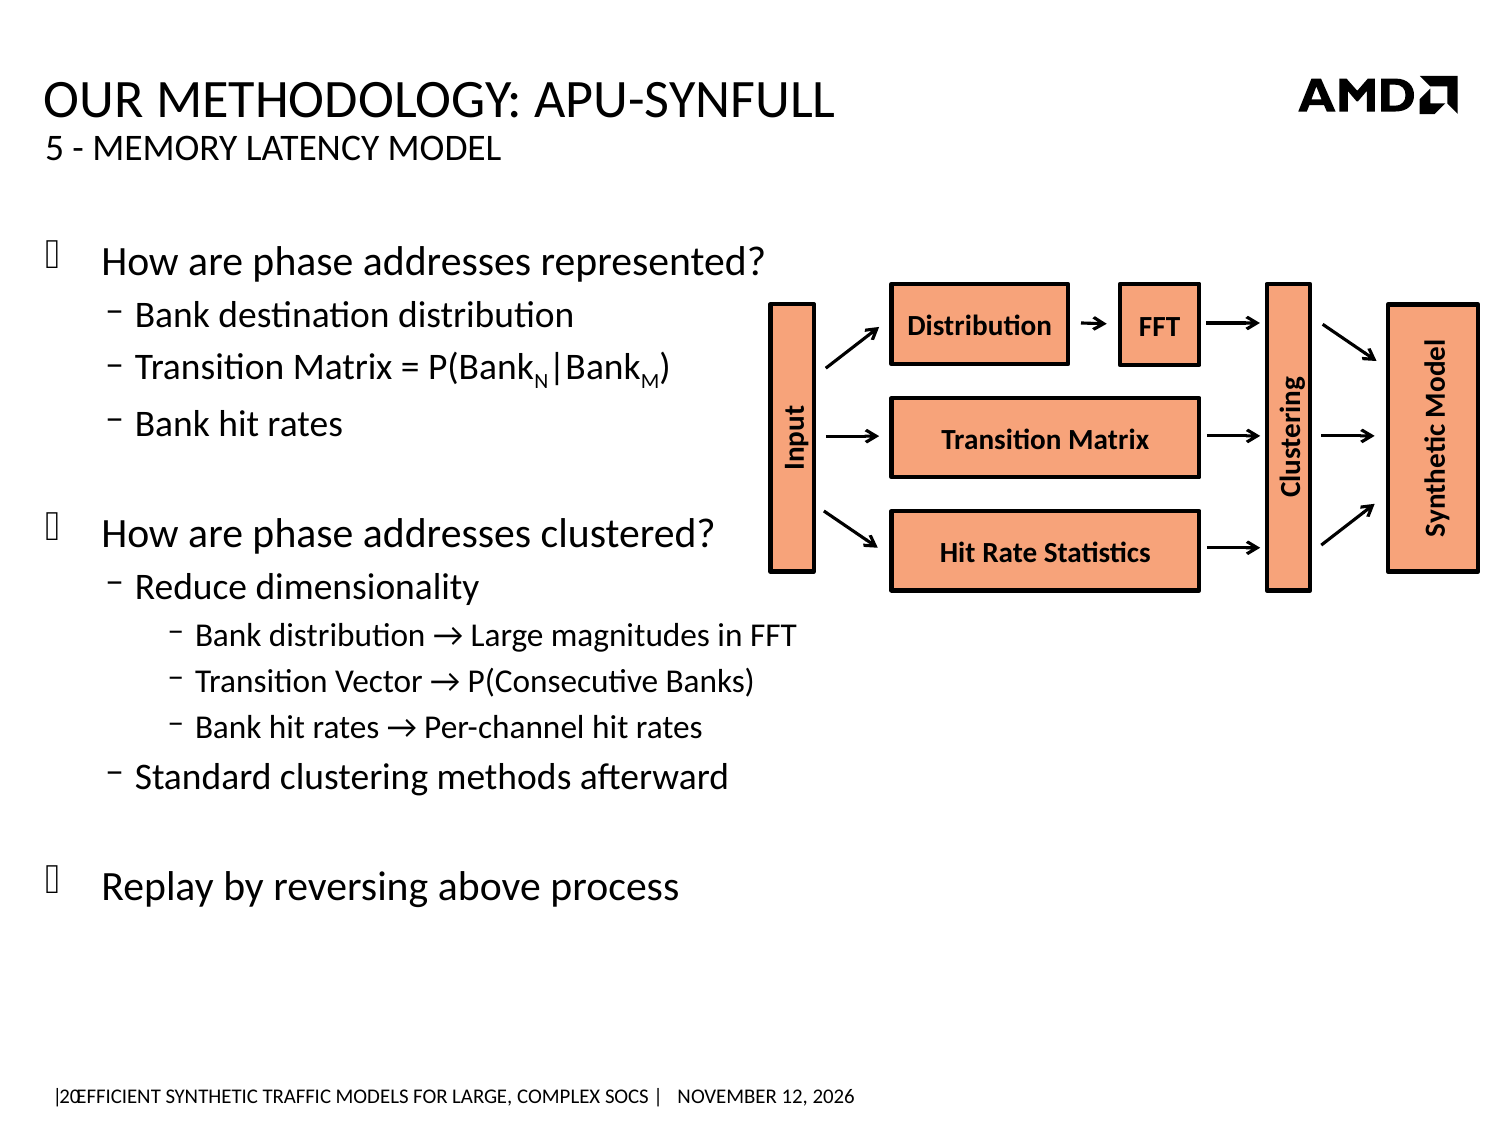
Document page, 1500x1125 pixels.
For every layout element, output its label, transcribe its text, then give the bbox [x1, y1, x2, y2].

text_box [770, 283, 1479, 591]
list How are phase addresses represented? Bank destination distribution Transition Matrix = P(BankN|BankM) Bank hit rates How are phase addresses clustered? Reduce dimensionality Bank distribution → Large magnitudes in FFT Transition Vector → P(Consecutive Banks) Bank hit rates → Per-channel hit rates Standard clustering methods afterward Replay by reversing above process [45, 226, 1455, 1037]
title Our Methodology: APU-SynFull [43, 50, 1304, 129]
list 5 - Memory Latency Model [45, 123, 1305, 171]
